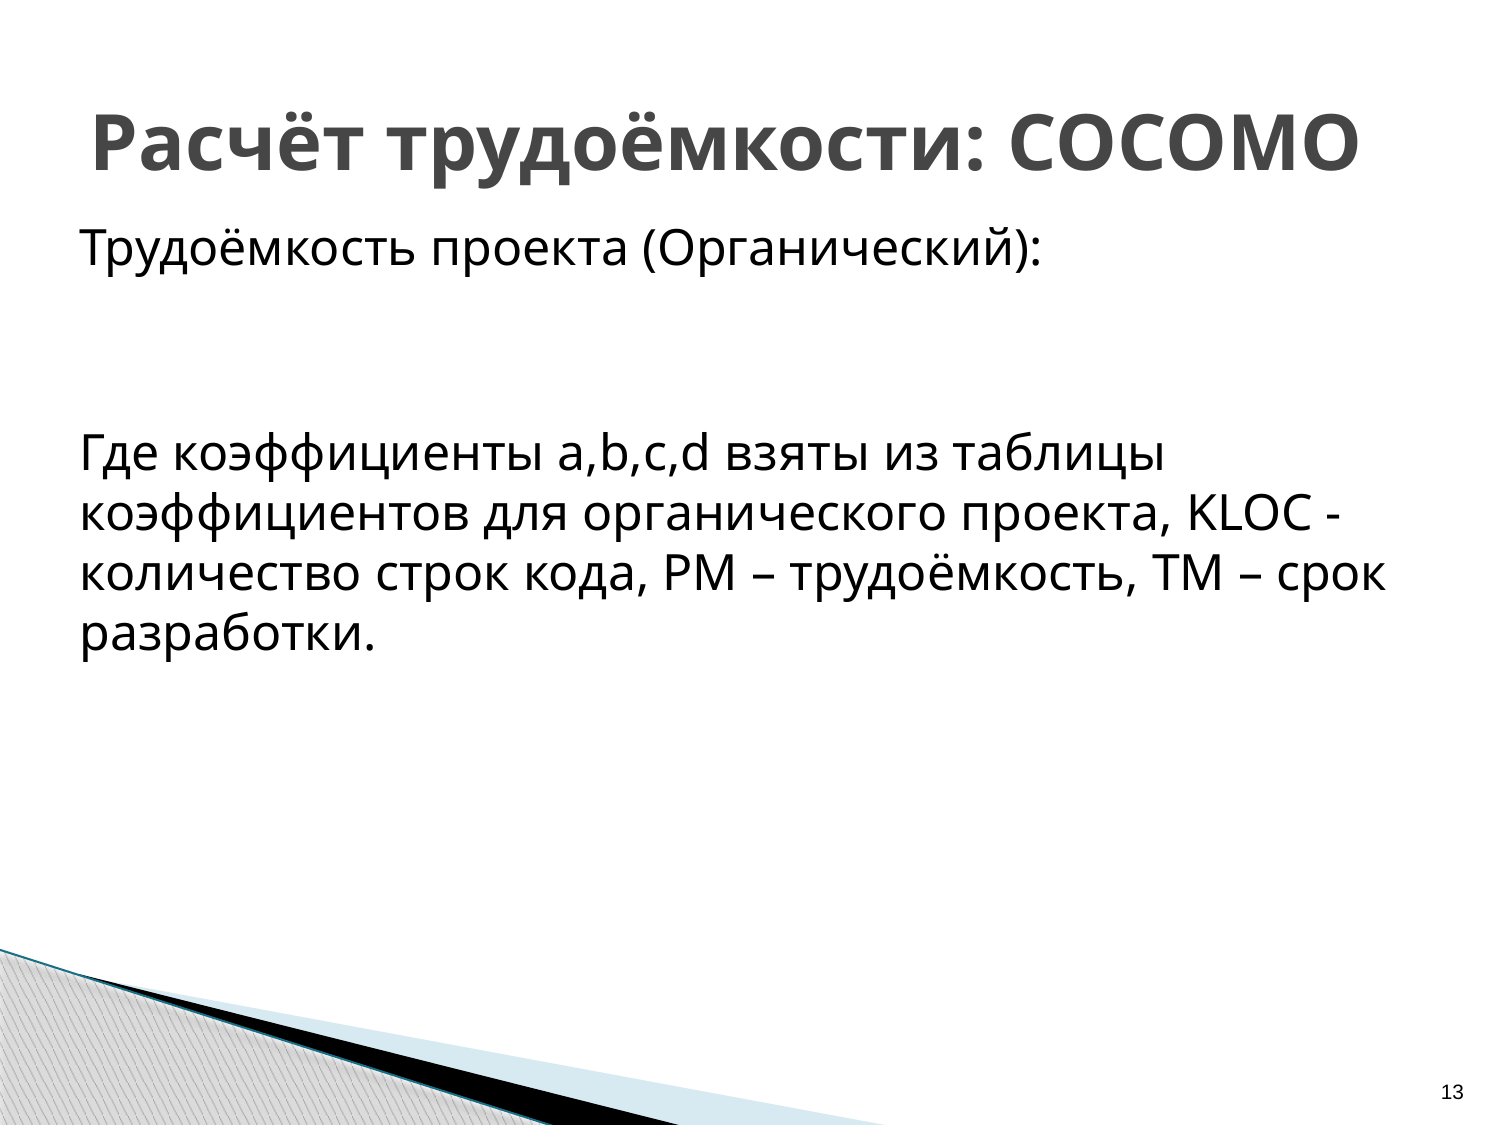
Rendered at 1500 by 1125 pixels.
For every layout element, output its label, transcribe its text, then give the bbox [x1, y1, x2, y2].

title Расчёт трудоёмкости: COCOMO [75, 45, 1425, 233]
slide_number 13 [1418, 1051, 1479, 1112]
